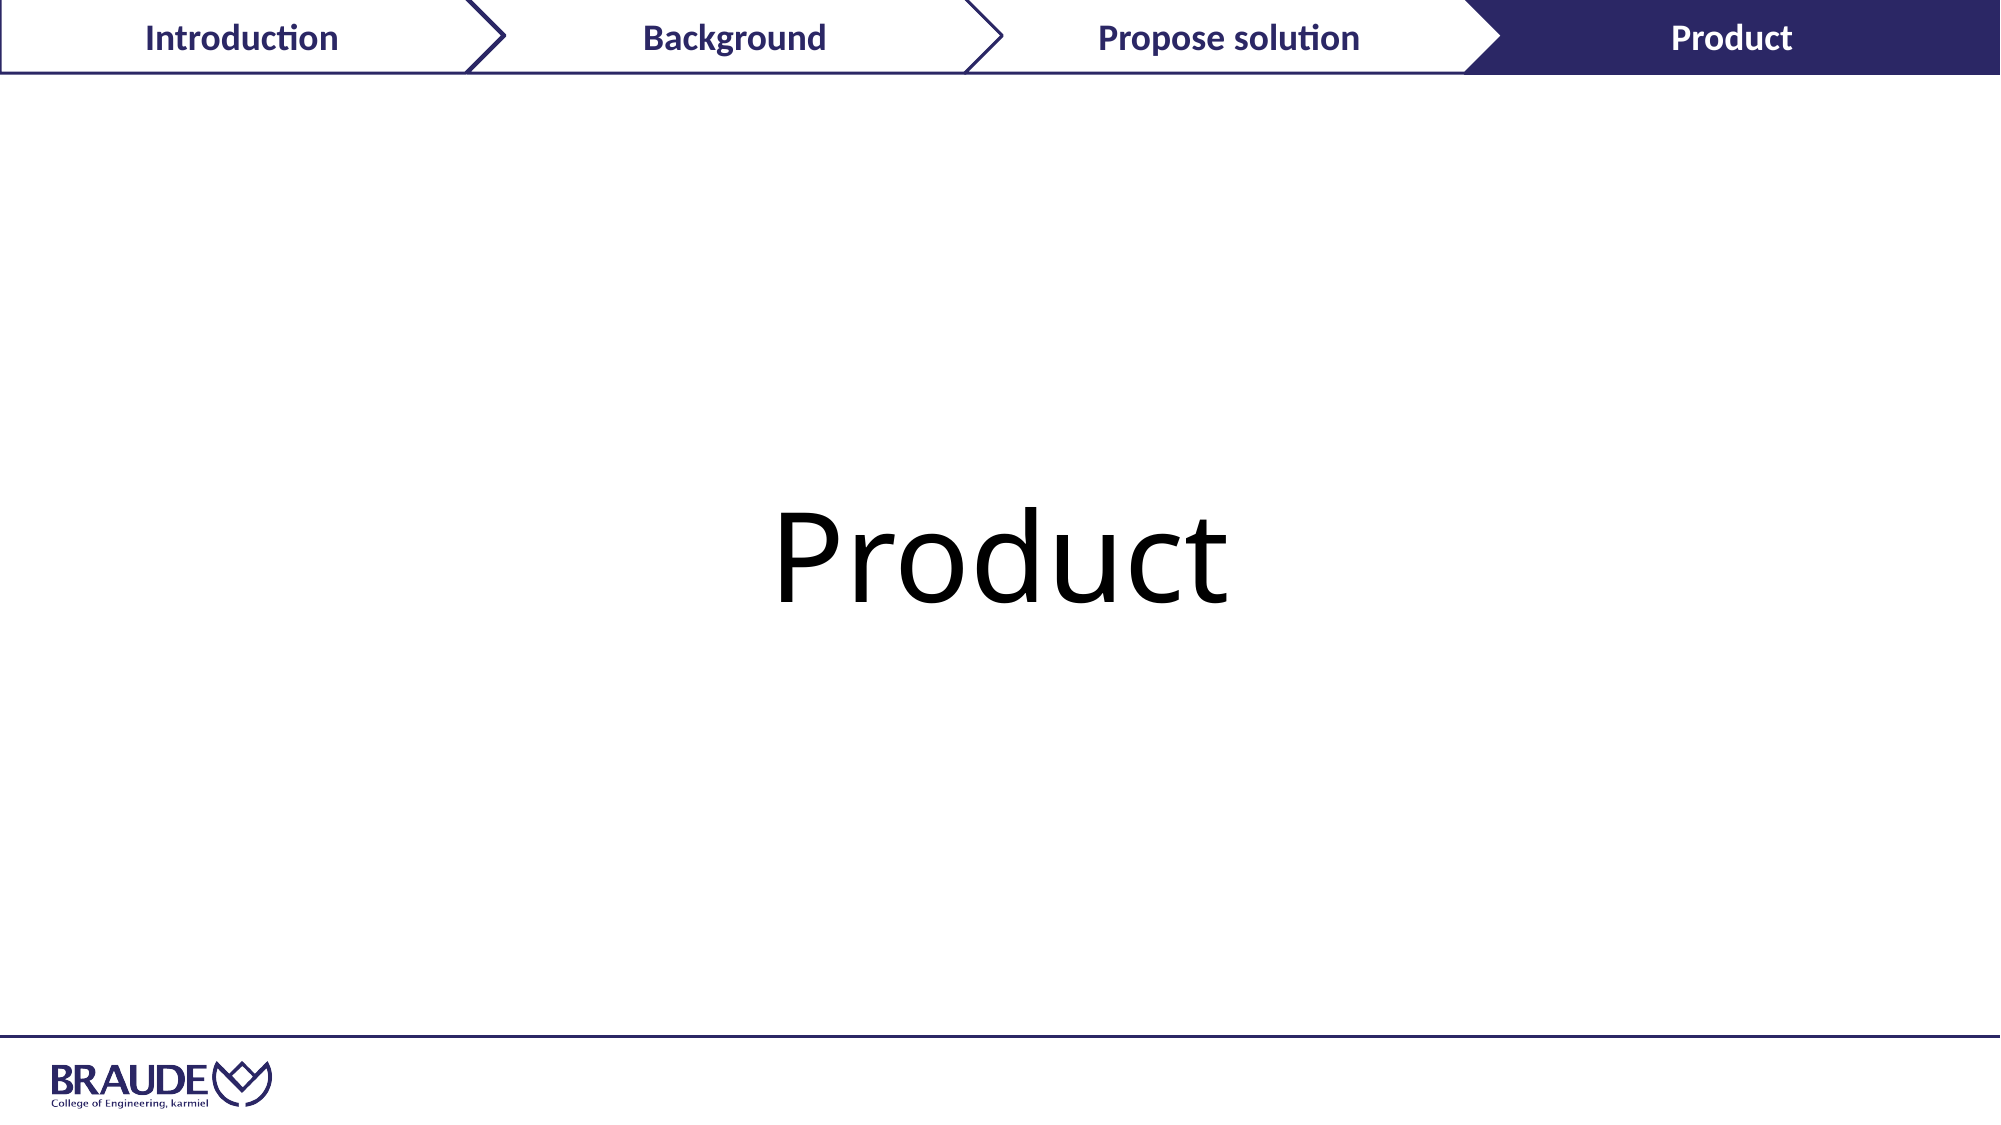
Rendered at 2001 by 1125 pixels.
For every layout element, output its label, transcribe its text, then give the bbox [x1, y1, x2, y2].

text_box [0, 1036, 2000, 1113]
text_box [0, 0, 2000, 74]
title Product [137, 453, 1863, 672]
